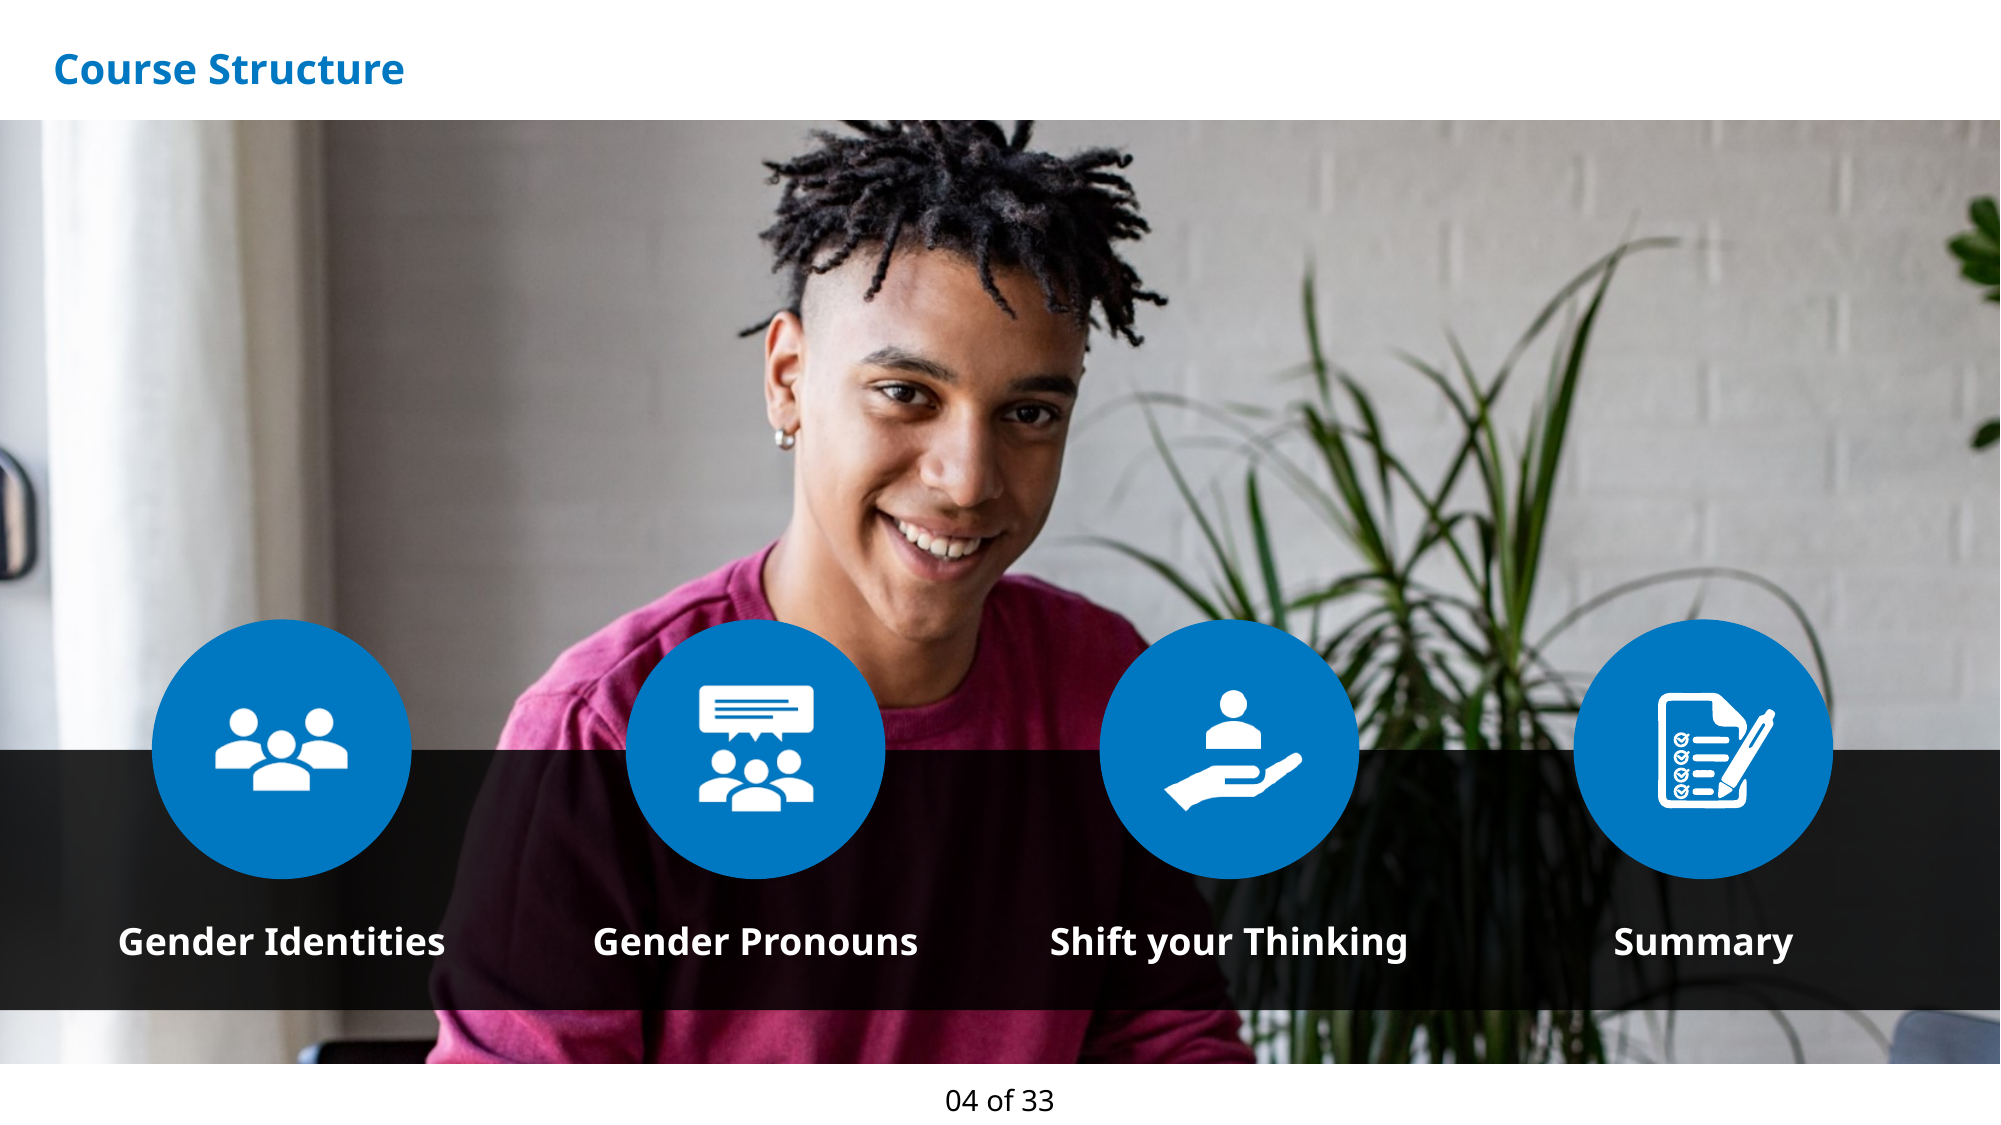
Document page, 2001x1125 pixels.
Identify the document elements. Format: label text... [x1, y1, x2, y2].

title Course Structure [38, 29, 1764, 112]
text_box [1658, 693, 1775, 808]
text_box 04 of 33 [800, 1074, 1200, 1125]
picture [0, 120, 2000, 1064]
